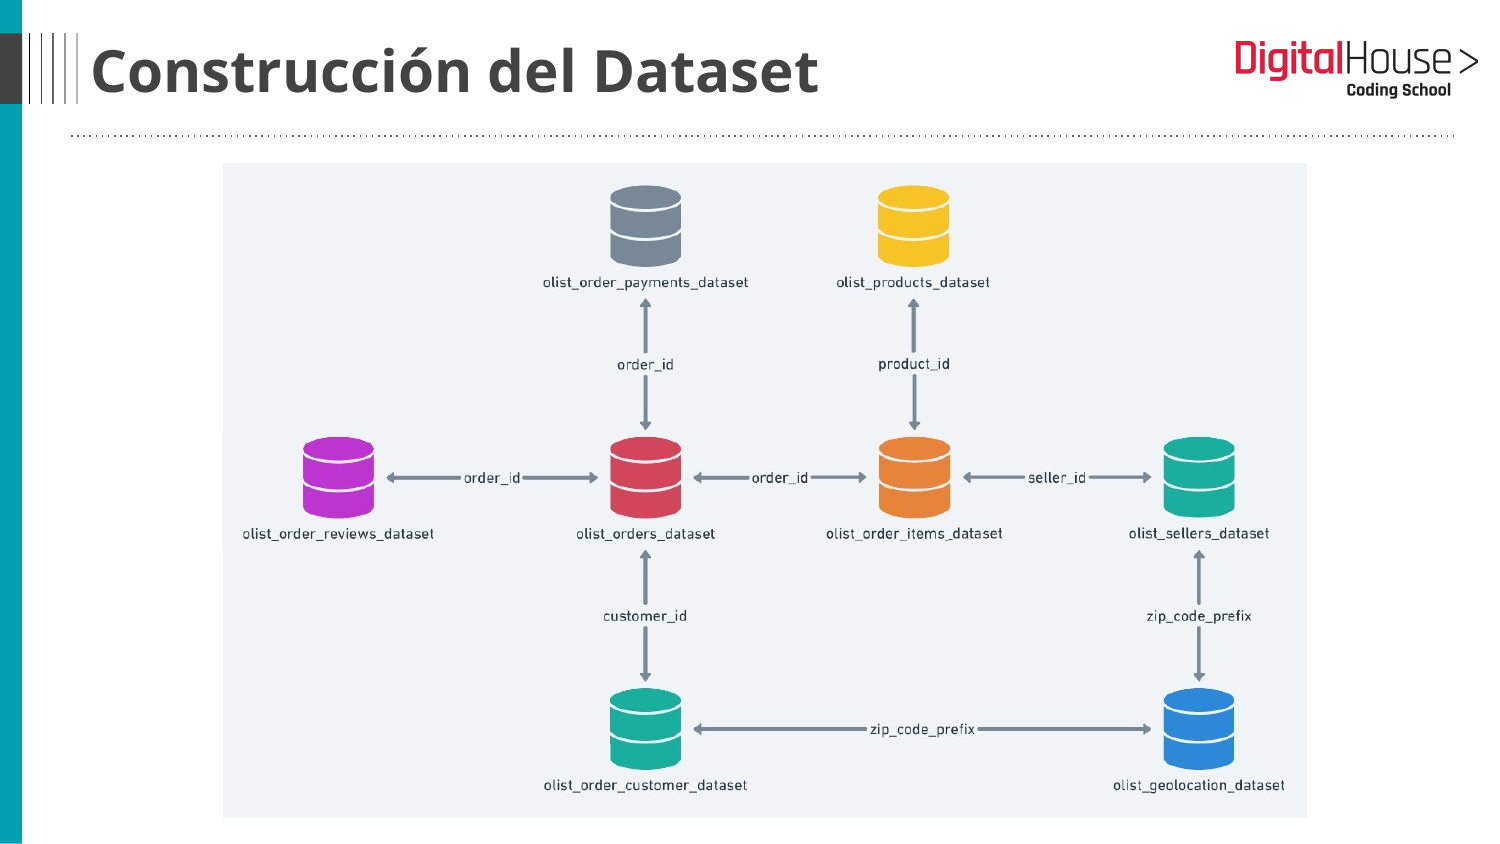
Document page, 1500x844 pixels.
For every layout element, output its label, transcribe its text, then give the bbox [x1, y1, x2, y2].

text_box [0, 0, 23, 33]
text_box Construcción del Dataset [78, 33, 1219, 104]
picture [1223, 28, 1488, 109]
text_box [0, 104, 23, 844]
text_box [0, 33, 23, 104]
picture [221, 163, 1306, 819]
